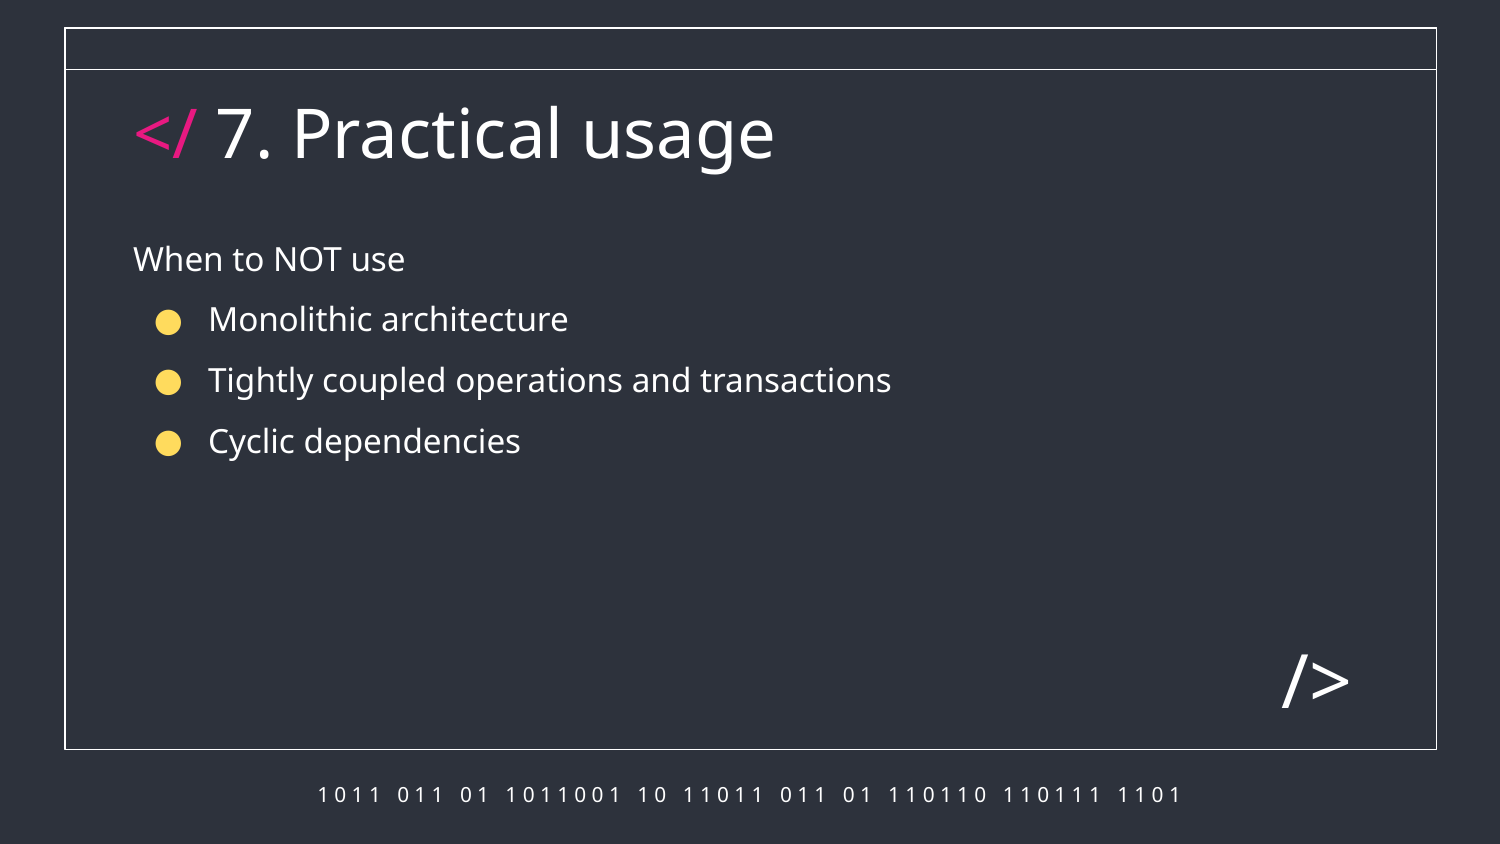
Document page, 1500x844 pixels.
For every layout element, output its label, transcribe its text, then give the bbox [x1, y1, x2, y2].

list When to NOT use Monolithic architecture Tightly coupled operations and transactions Cyclic dependencies [118, 222, 1382, 632]
title </ 7. Practical usage [118, 75, 1382, 170]
text_box /> [1266, 634, 1382, 734]
